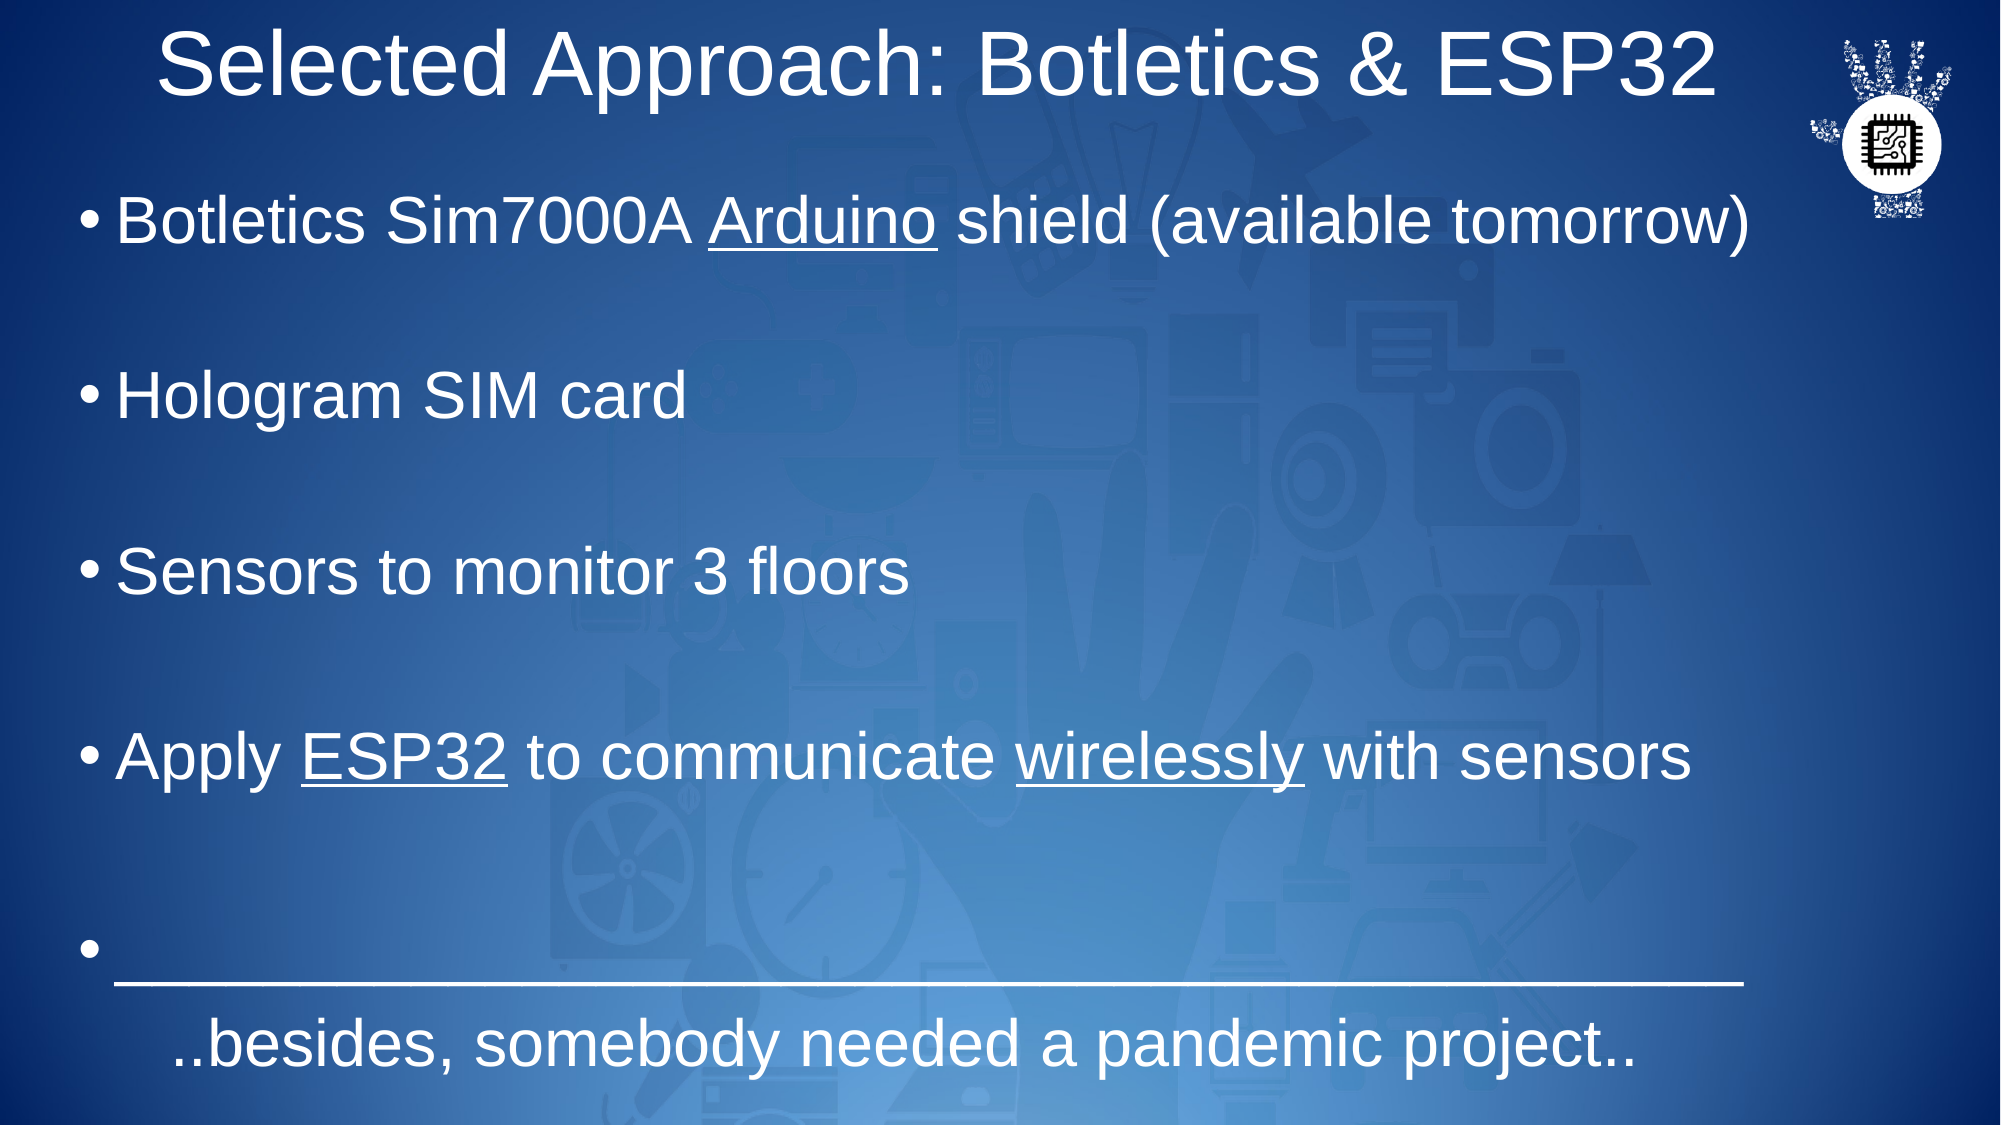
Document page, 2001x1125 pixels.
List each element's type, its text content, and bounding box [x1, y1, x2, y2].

picture [0, 0, 2001, 1125]
title Selected Approach: Botletics & ESP32 [45, 0, 1832, 154]
list Botletics Sim7000A Arduino shield (available tomorrow) Hologram SIM card Sensors to monitor 3 floors Apply ESP32 to communicate wirelessly with sensors ____________________________________________ ..besides, somebody needed a pandemic project.. [63, 178, 1831, 1054]
